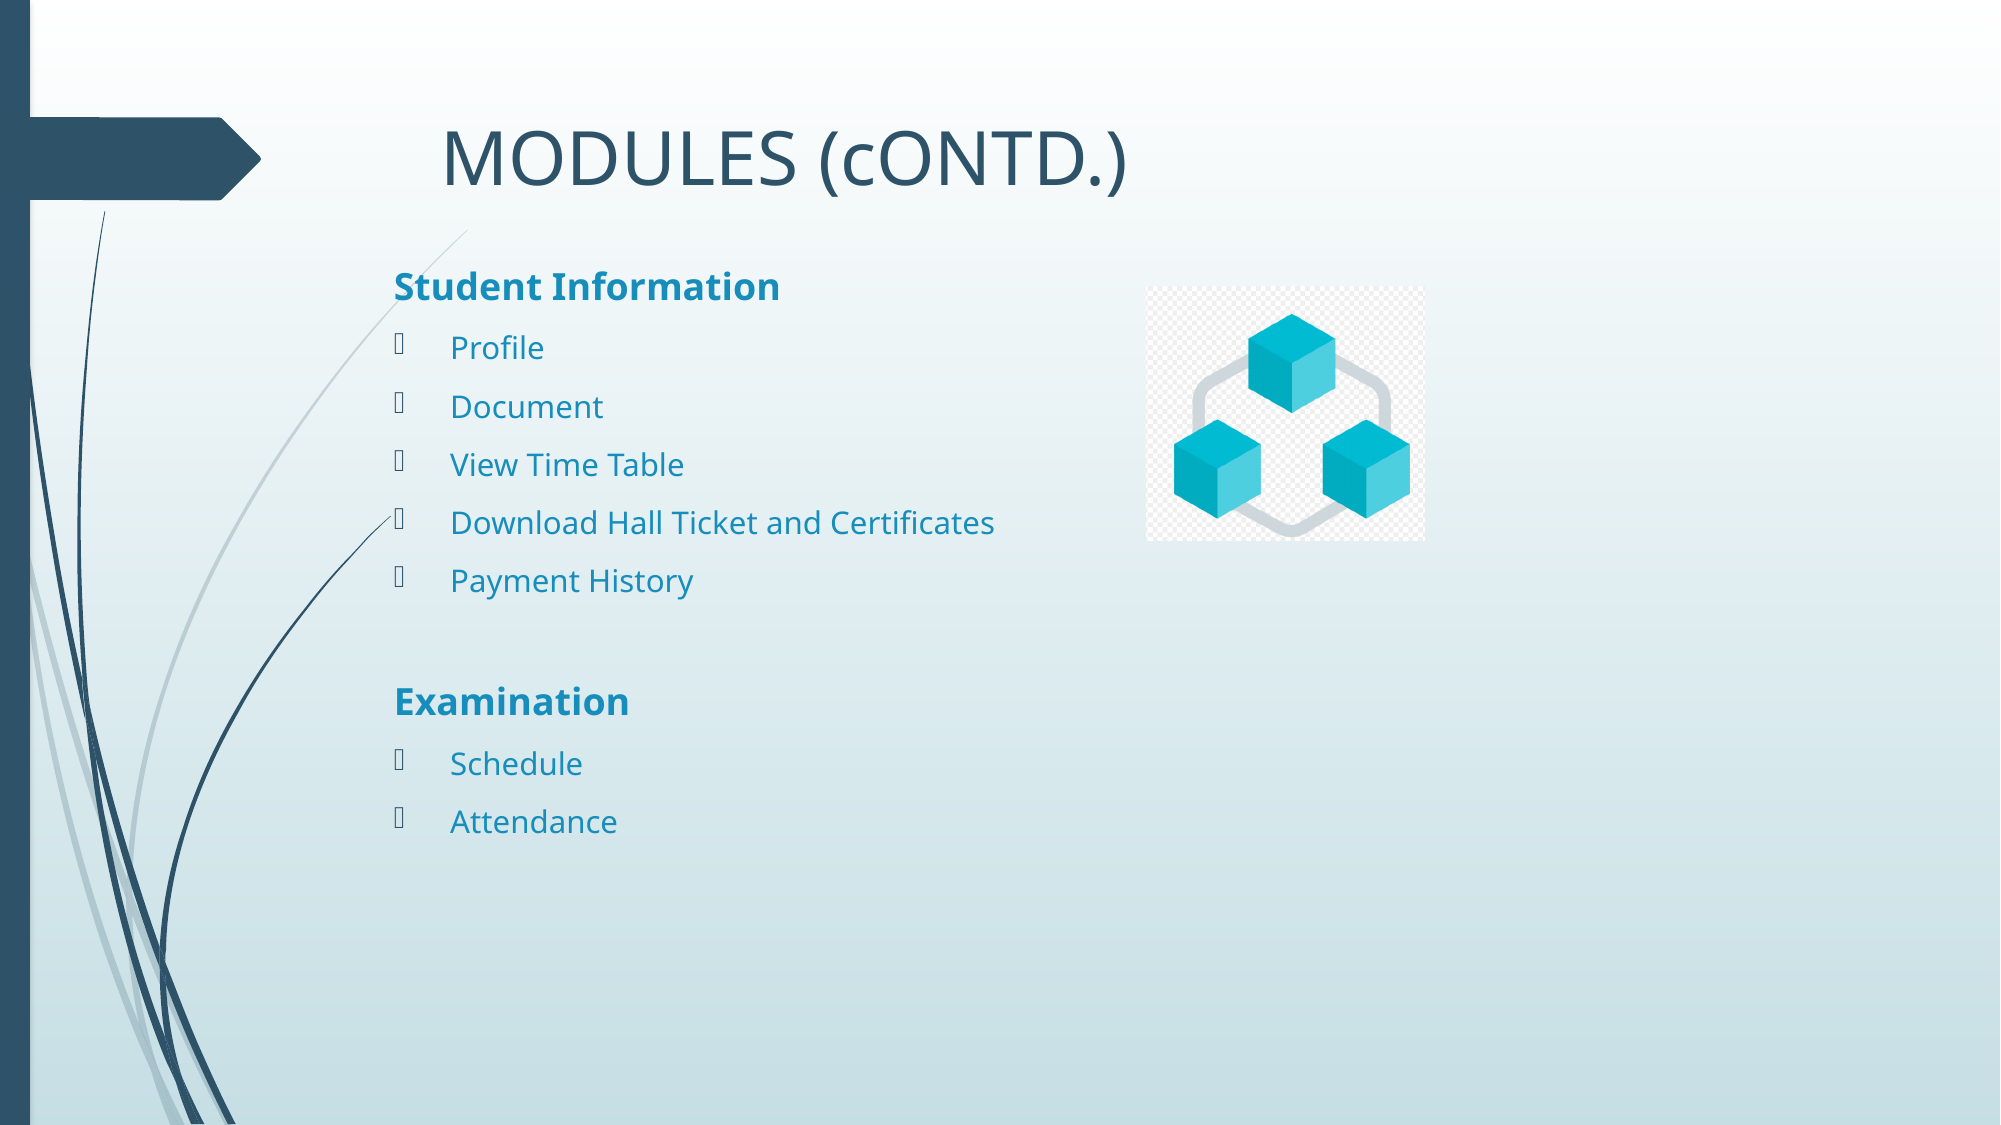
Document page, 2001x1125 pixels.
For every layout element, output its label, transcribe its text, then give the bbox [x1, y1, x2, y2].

list Student Information Profile Document View Time Table Download Hall Ticket and Certificates Payment History Examination Schedule Attendance [378, 255, 1888, 984]
picture [1146, 286, 1425, 541]
title MODULES (cONTD.) [425, 102, 1888, 221]
